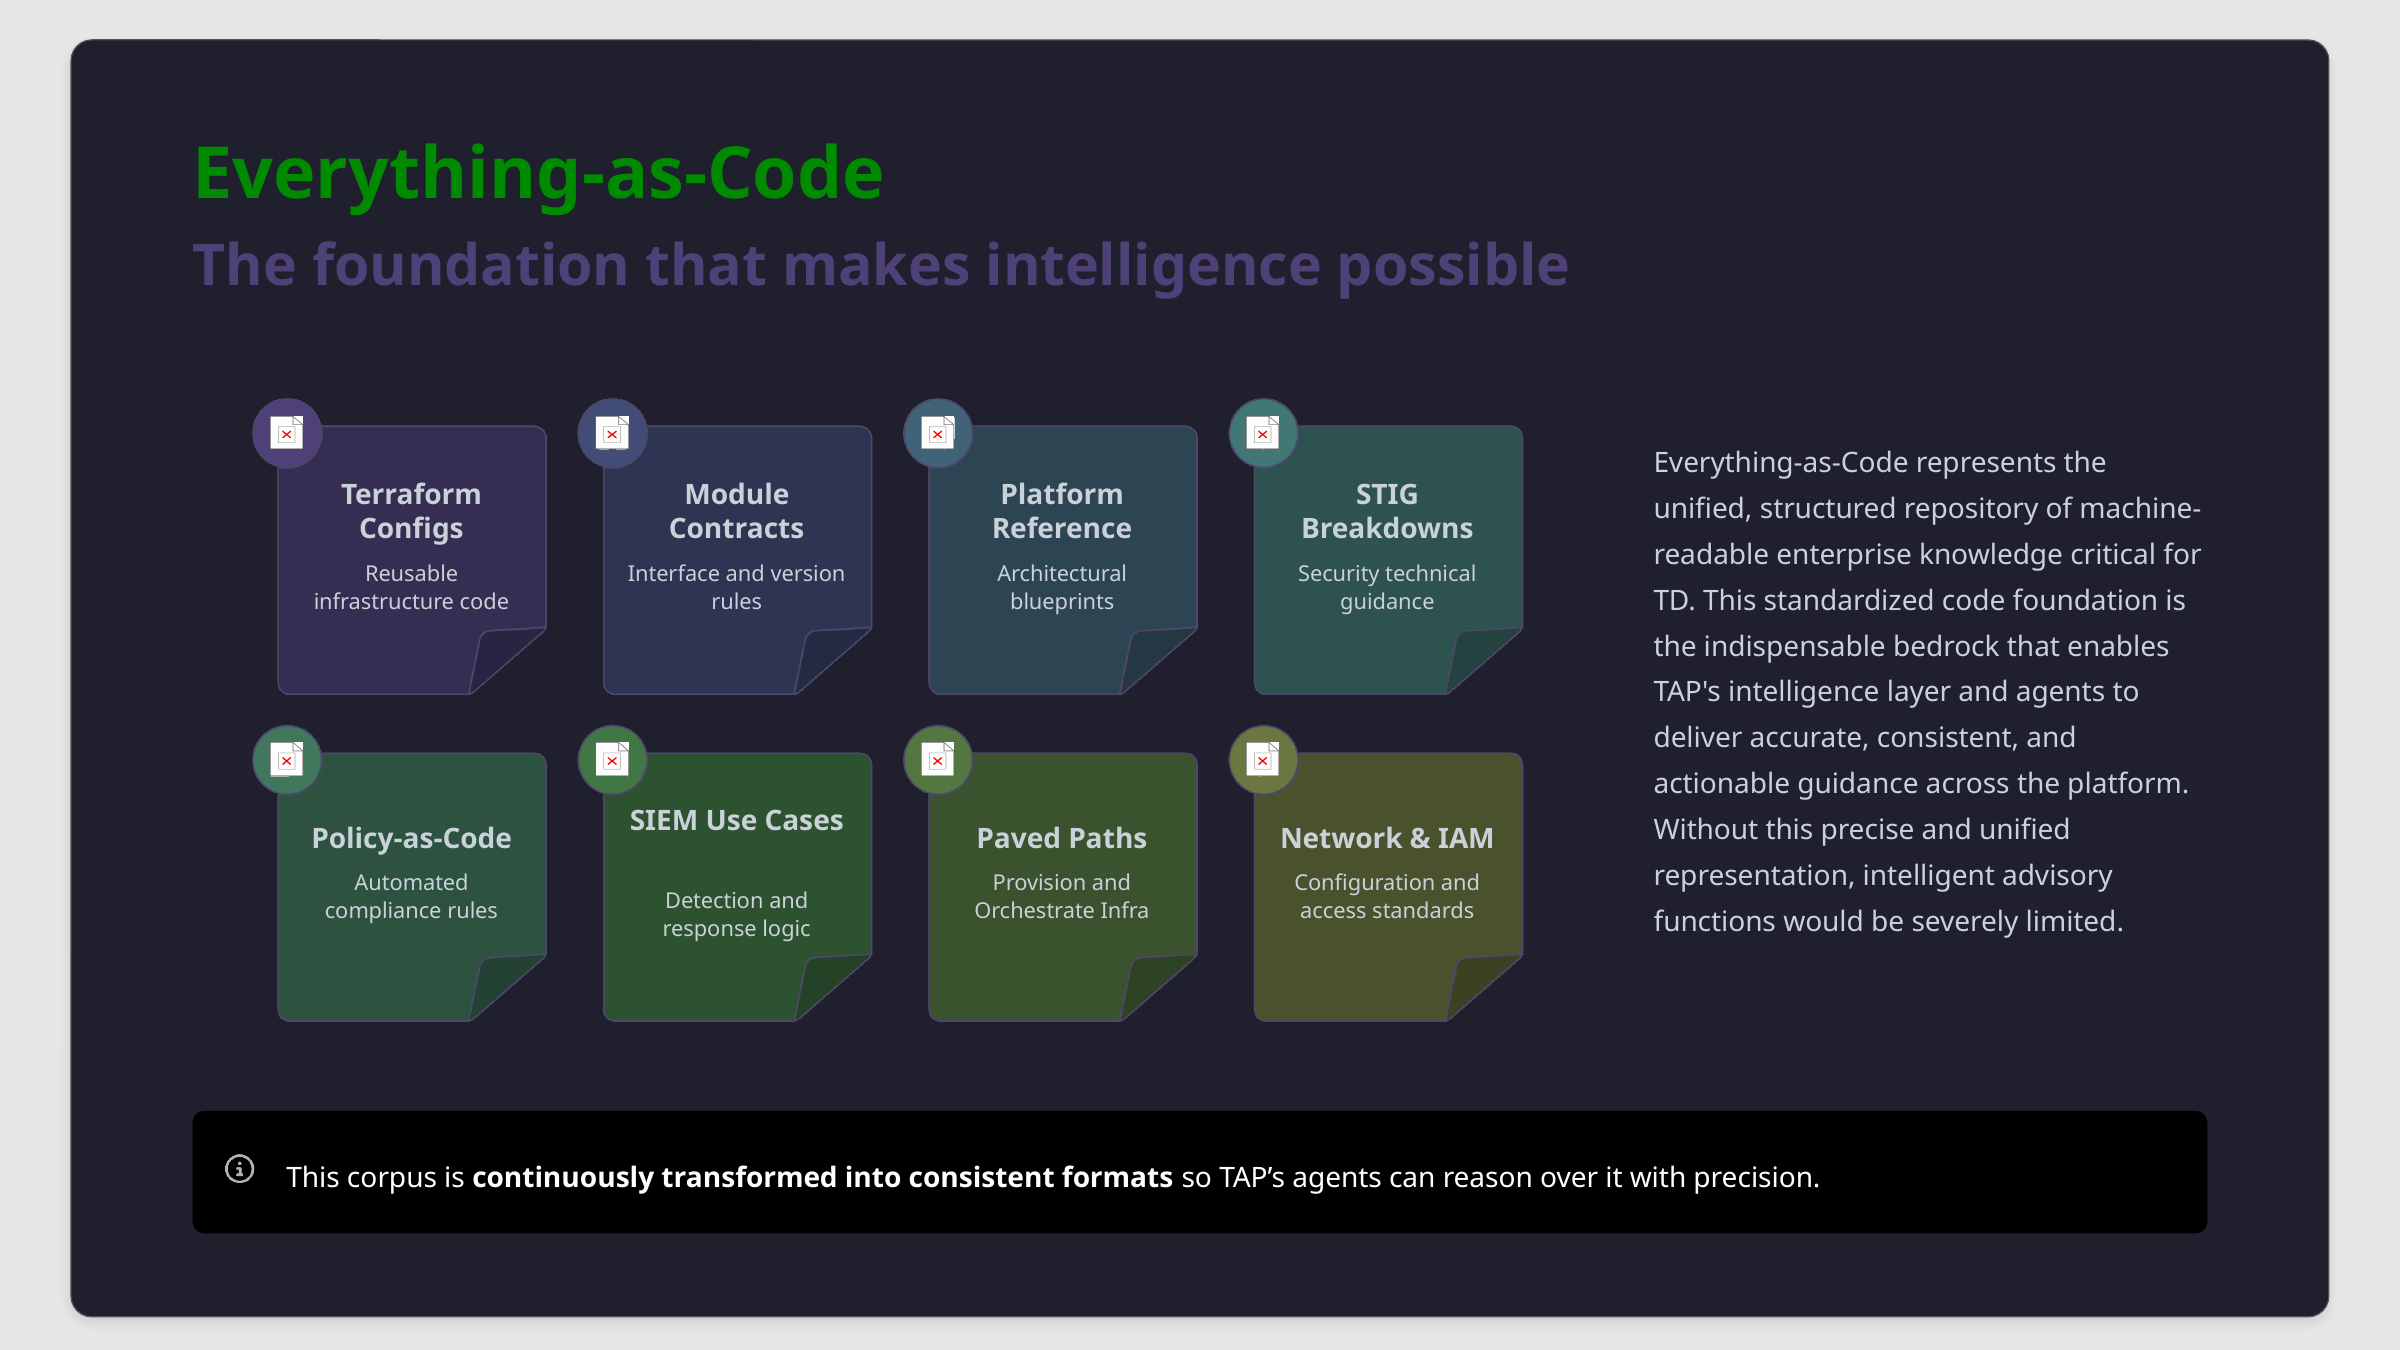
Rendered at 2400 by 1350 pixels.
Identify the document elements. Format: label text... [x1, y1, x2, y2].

text_box Everything-as-Code [192, 123, 914, 214]
text_box This corpus is continuously transformed into consistent formats so TAP’s agents can reason over it with precision. [286, 1146, 2179, 1193]
text_box [70, 39, 2329, 1317]
picture [221, 1154, 258, 1183]
picture [227, 373, 1548, 1046]
text_box [192, 1110, 2208, 1234]
text_box The foundation that makes intelligence possible [192, 225, 1541, 298]
text_box Everything-as-Code represents the unified, structured repository of machine-readable enterprise knowledge critical for TD. This standardized code foundation is the indispensable bedrock that enables TAP's intelligence layer and agents to deliver accurate, consistent, and actionable guidance across the platform. Without this precise and unified representation, intelligent advisory functions would be severely limited. [1653, 432, 2209, 987]
